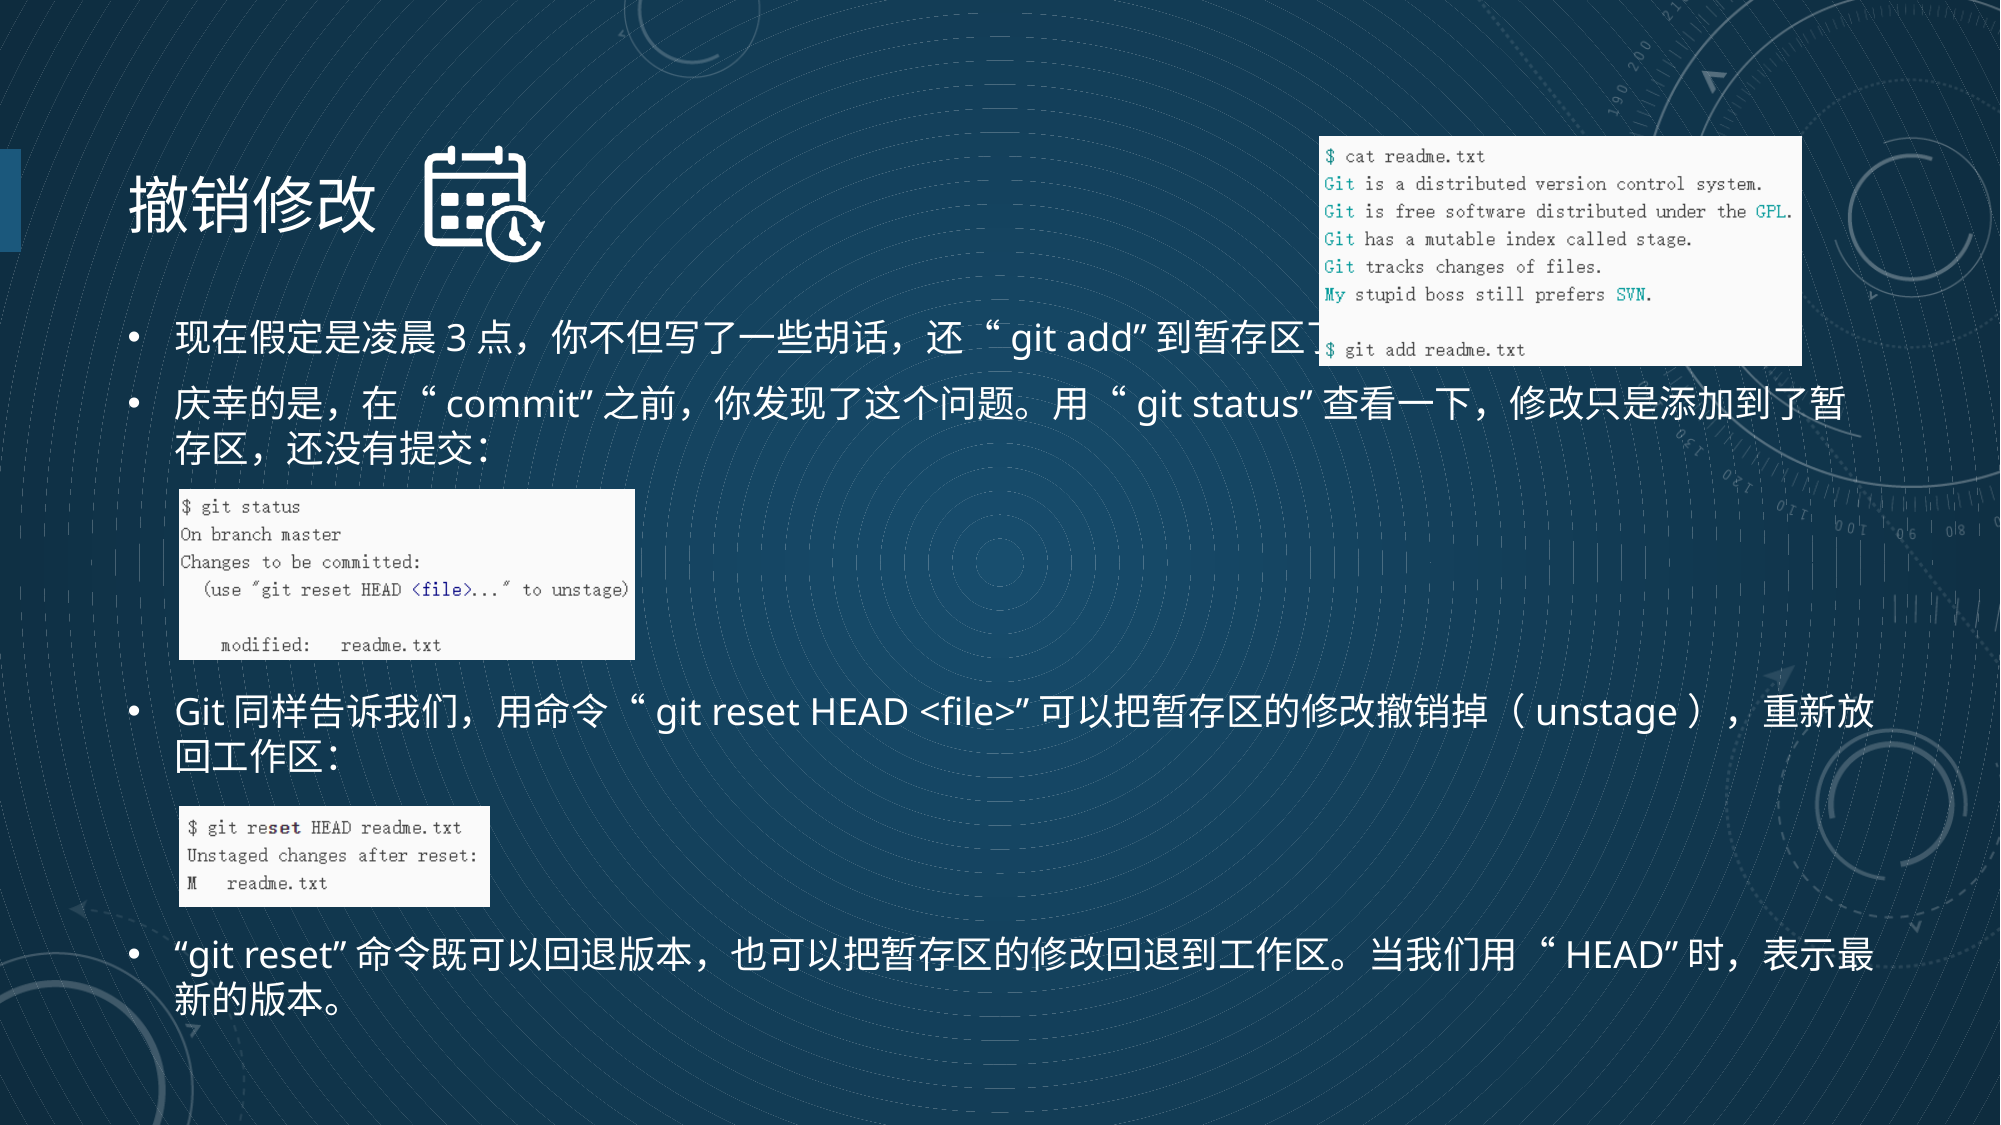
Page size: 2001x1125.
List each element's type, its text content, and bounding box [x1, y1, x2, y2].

title 撤销修改 [112, 99, 1891, 306]
picture [0, 0, 2000, 1125]
list 现在假定是凌晨3点，你不但写了一些胡话，还“git add”到暂存区了： 庆幸的是，在“commit”之前，你发现了这个问题。用“git status”查看一下，修改只是添加到了暂存区，还没有提交： Git同样告诉我们，用命令“git reset HEAD <file>”可以把暂存区的修改撤销掉（unstage），重新放回工作区： “git reset”命令既可以回退版本，也可以把暂存区的修改回退到工作区。当我们用“HEAD”时，表示最新的版本。 [112, 306, 1891, 1053]
